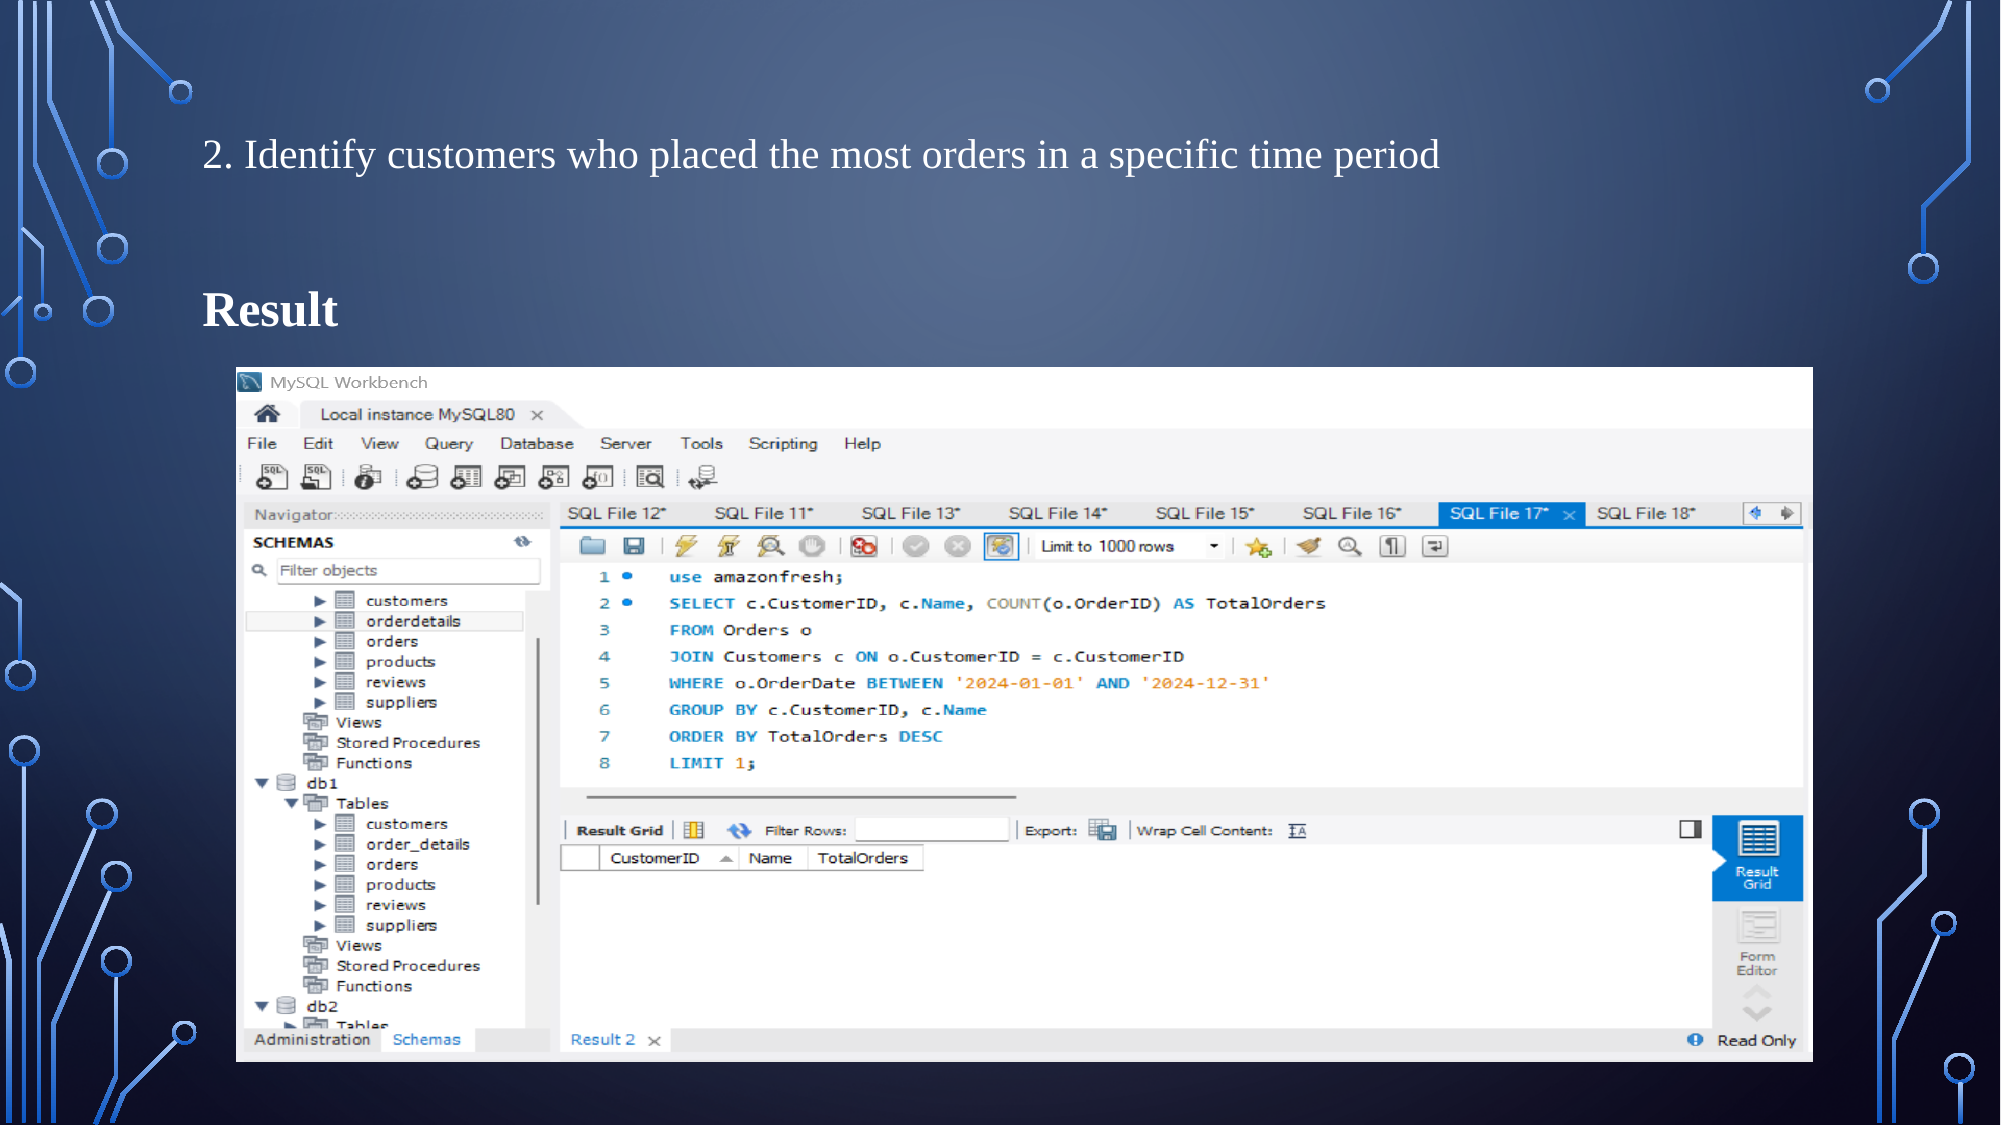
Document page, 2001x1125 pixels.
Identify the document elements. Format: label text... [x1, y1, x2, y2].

title 2. Identify customers who placed the most orders in a specific time period [187, 33, 1813, 256]
list Result [187, 256, 1813, 838]
picture [235, 366, 1813, 1062]
